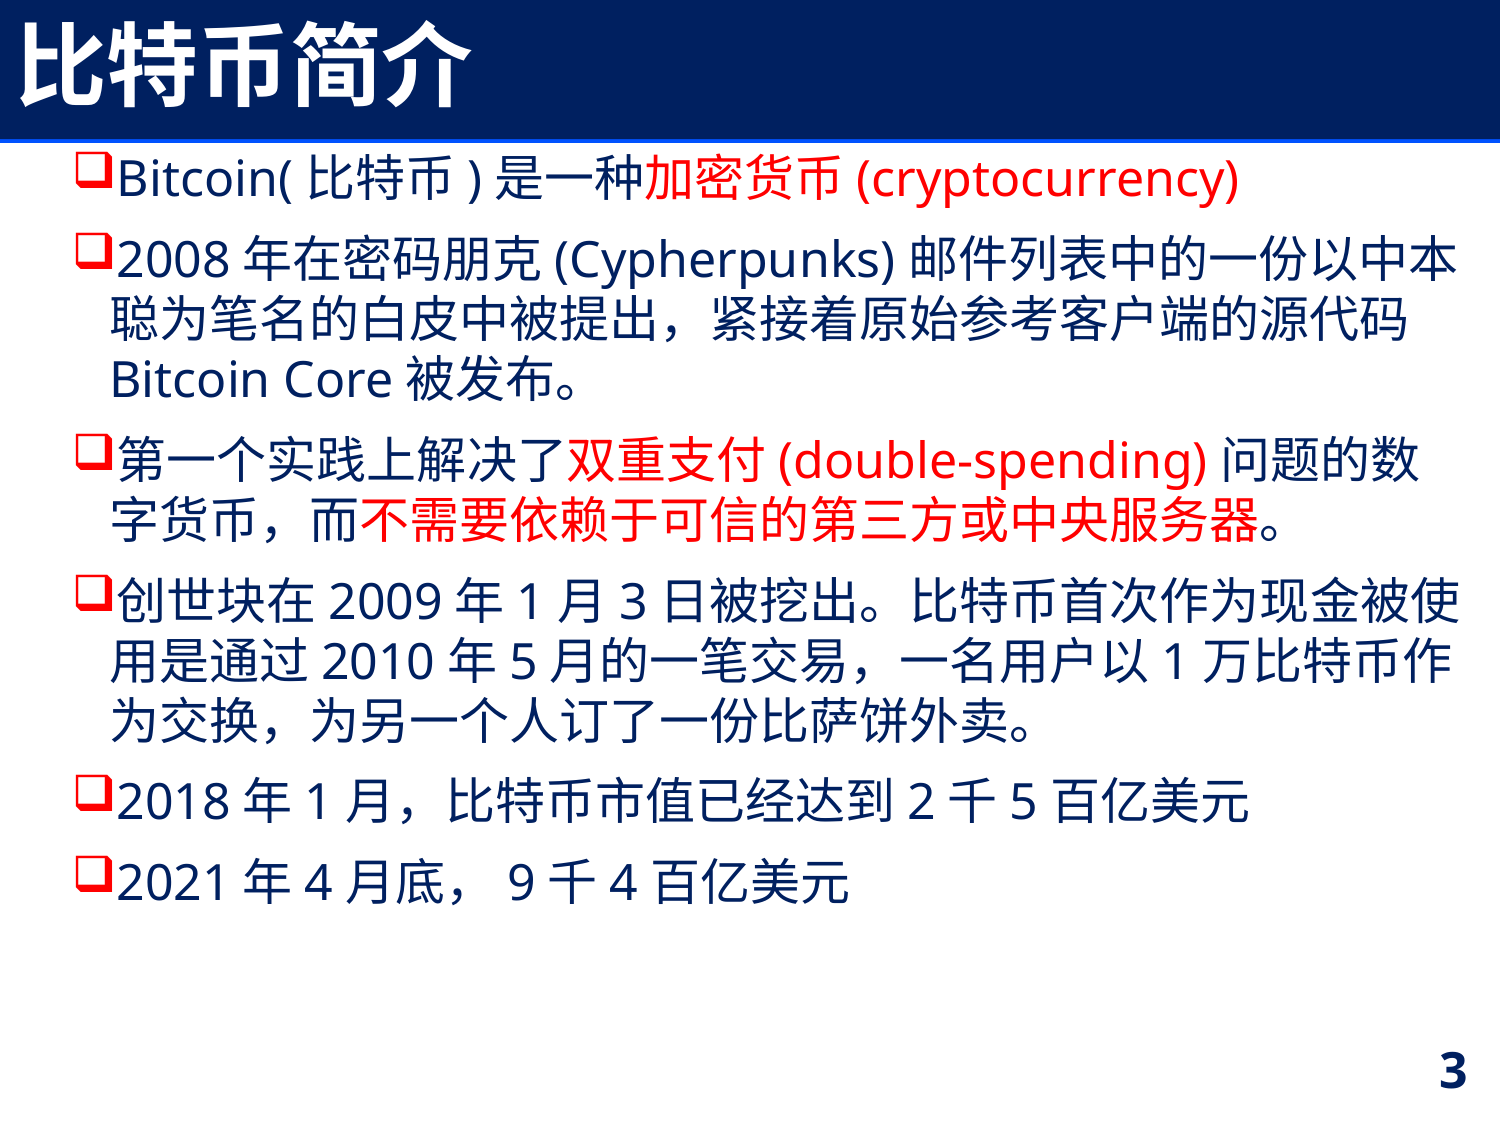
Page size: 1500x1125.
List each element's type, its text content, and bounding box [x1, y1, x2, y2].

list Bitcoin(比特币)是一种加密货币(cryptocurrency) 2008年在密码朋克(Cypherpunks)邮件列表中的一份以中本聪为笔名的白皮中被提出，紧接着原始参考客户端的源代码Bitcoin Core被发布。 第一个实践上解决了双重支付(double-spending)问题的数字货币，而不需要依赖于可信的第三方或中央服务器。 创世块在2009年1月3日被挖出。比特币首次作为现金被使用是通过2010年5月的一笔交易，一名用户以1万比特币作为交换，为另一个人订了一份比萨饼外卖。 2018年1月，比特币市值已经达到2千5百亿美元 2021年4月底，9千4百亿美元 [56, 139, 1484, 1103]
slide_number 3 [1145, 1042, 1484, 1103]
title 比特币简介 [0, 0, 1500, 140]
